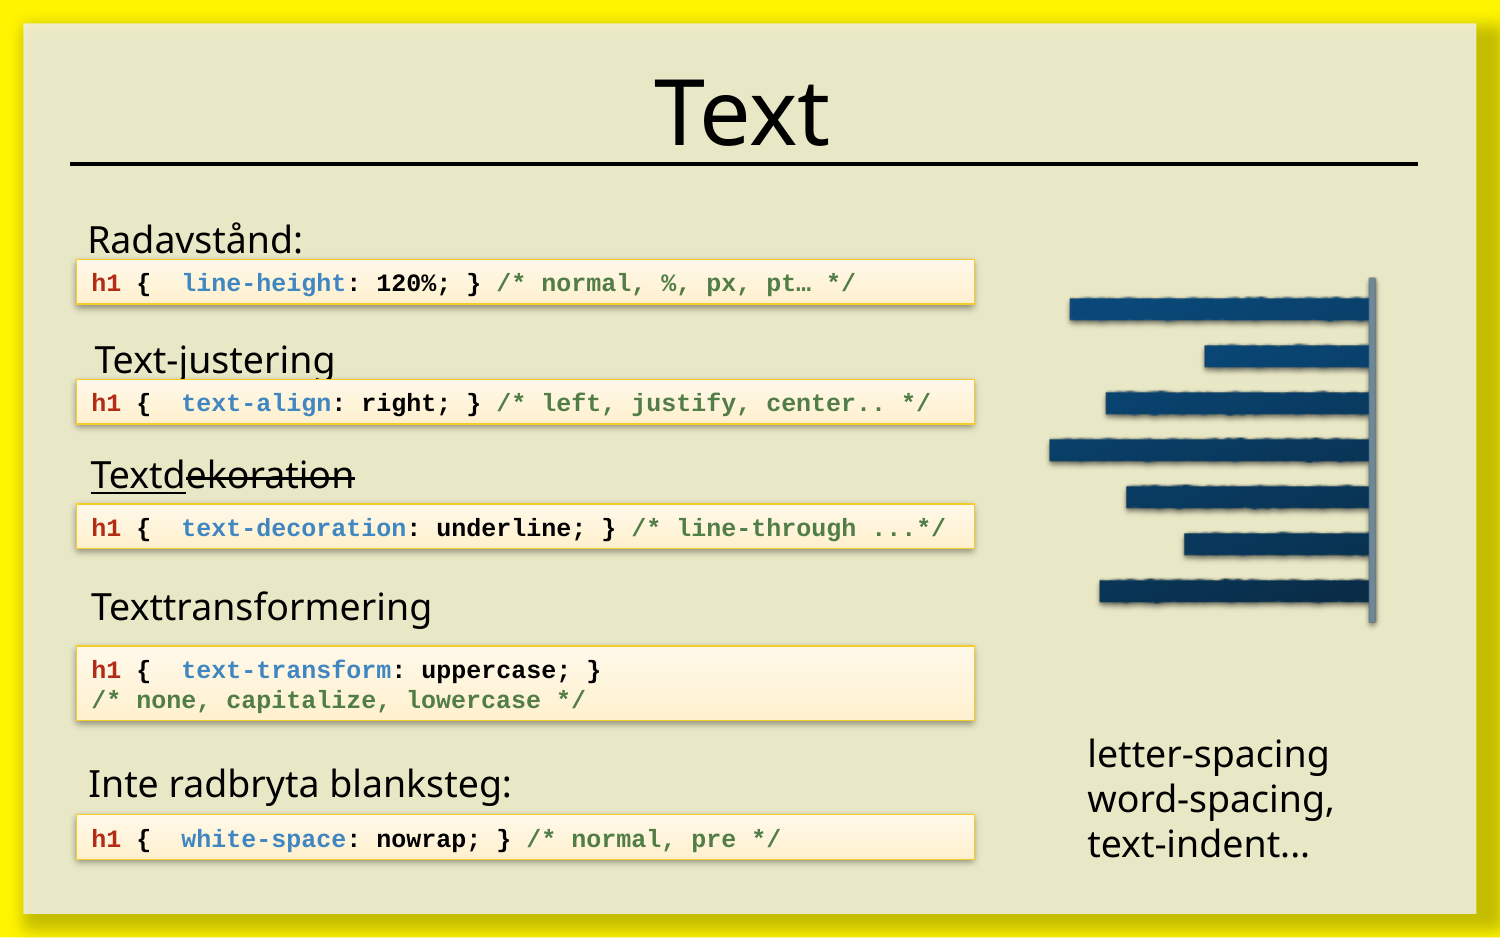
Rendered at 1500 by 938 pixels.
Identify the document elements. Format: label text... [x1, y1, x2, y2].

text_box h1 { line-height: 120%; } /* normal, %, px, pt… */ [76, 259, 975, 305]
text_box h1 { text-transform: uppercase; } /* none, capitalize, lowercase */ [76, 645, 975, 721]
text_box h1 { text-decoration: underline; } /* line-through ...*/ [76, 503, 975, 549]
text_box Text-justering [79, 328, 351, 377]
title Text [105, 46, 1381, 174]
text_box Radavstånd: [72, 208, 319, 261]
text_box Textdekoration [75, 443, 370, 502]
picture [1009, 250, 1411, 651]
text_box h1 { white-space: nowrap; } /* normal, pre */ [76, 814, 975, 860]
text_box Texttransformering [76, 575, 448, 635]
text_box letter-spacing word-spacing, text-indent... [1072, 722, 1412, 873]
text_box Inte radbryta blanksteg: [73, 752, 528, 812]
text_box h1 { text-align: right; } /* left, justify, center.. */ [76, 379, 975, 425]
